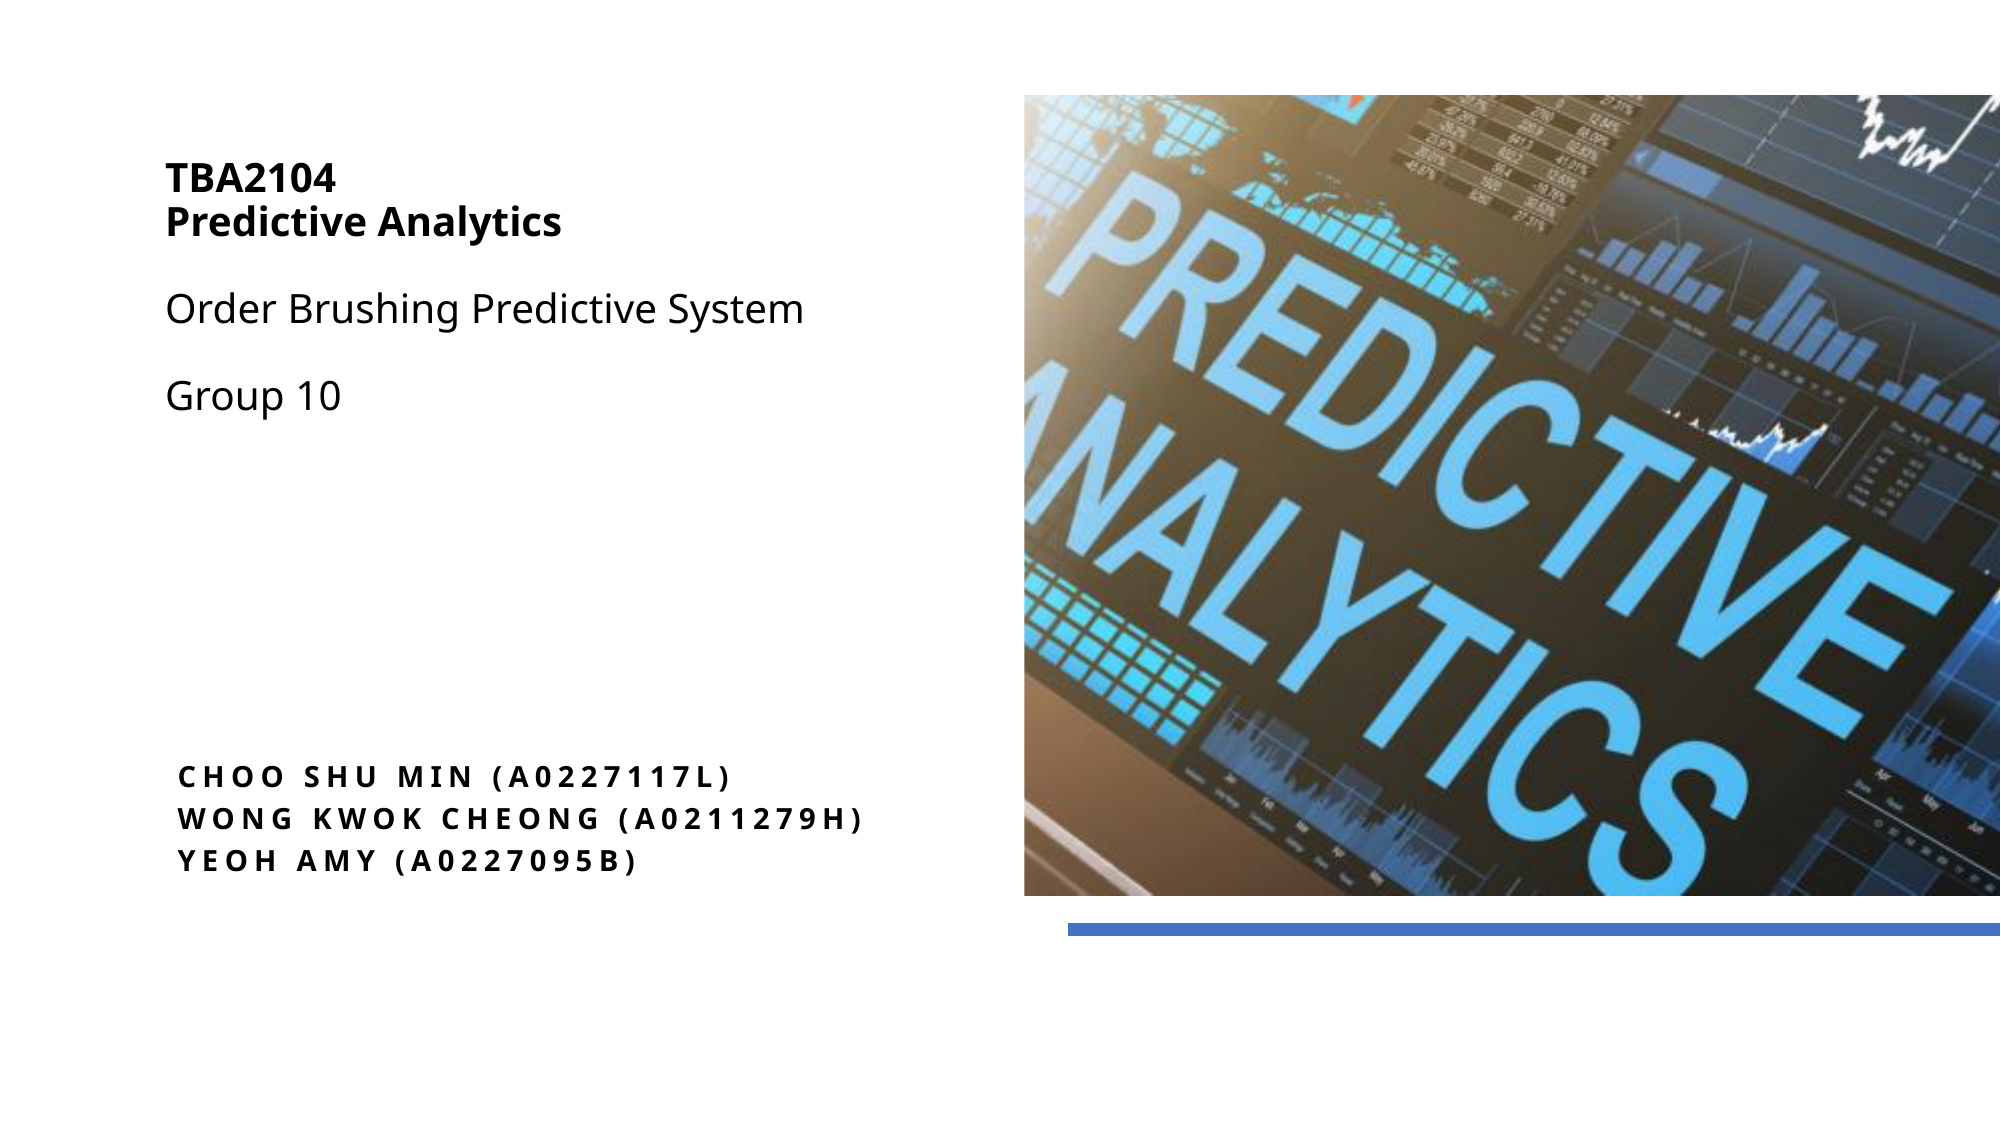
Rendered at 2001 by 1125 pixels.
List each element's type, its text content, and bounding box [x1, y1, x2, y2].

title TBA2104 Predictive Analytics Order Brushing Predictive System Group 10 [150, 149, 932, 454]
subtitle Choo Shu Min (A0227117L) Wong Kwok Cheong (A0211279H) Yeoh Amy (A0227095B) [162, 727, 945, 1014]
picture [1024, 95, 2000, 896]
text_box [0, 0, 2000, 1125]
